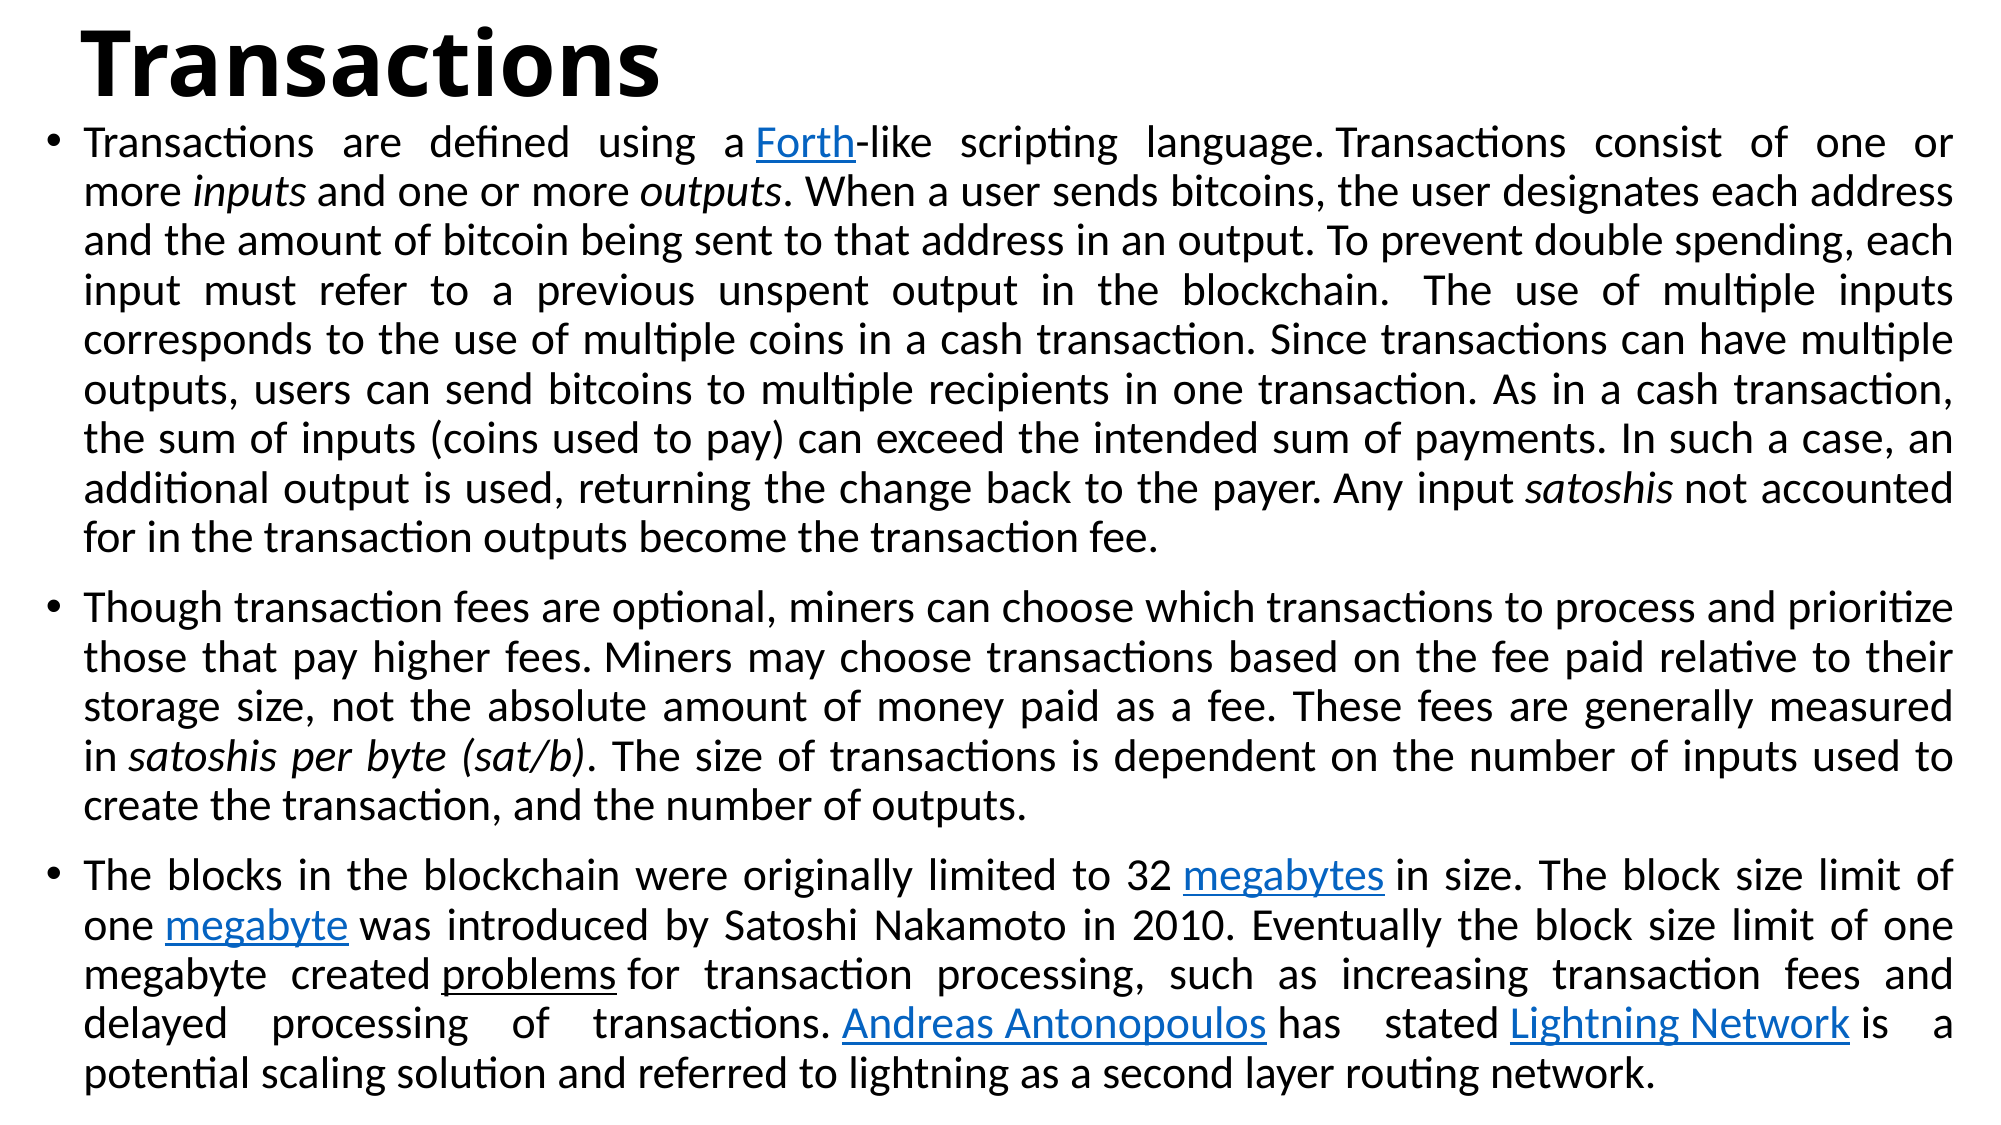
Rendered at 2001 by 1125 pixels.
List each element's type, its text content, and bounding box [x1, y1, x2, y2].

list Transactions are defined using a Forth-like scripting language. Transactions consist of one or more inputs and one or more outputs. When a user sends bitcoins, the user designates each address and the amount of bitcoin being sent to that address in an output. To prevent double spending, each input must refer to a previous unspent output in the blockchain. The use of multiple inputs corresponds to the use of multiple coins in a cash transaction. Since transactions can have multiple outputs, users can send bitcoins to multiple recipients in one transaction. As in a cash transaction, the sum of inputs (coins used to pay) can exceed the intended sum of payments. In such a case, an additional output is used, returning the change back to the payer. Any input satoshis not accounted for in the transaction outputs become the transaction fee. Though transaction fees are optional, miners can choose which transactions to process and prioritize those that pay higher fees. Miners may choose transactions based on the fee paid relative to their storage size, not the absolute amount of money paid as a fee. These fees are generally measured in satoshis per byte (sat/b). The size of transactions is dependent on the number of inputs used to create the transaction, and the number of outputs. The blocks in the blockchain were originally limited to 32 megabytes in size. The block size limit of one megabyte was introduced by Satoshi Nakamoto in 2010. Eventually the block size limit of one megabyte created problems for transaction processing, such as increasing transaction fees and delayed processing of transactions. Andreas Antonopoulos has stated Lightning Network is a potential scaling solution and referred to lightning as a second layer routing network. [30, 110, 1970, 1020]
title Transactions [64, 0, 1790, 110]
